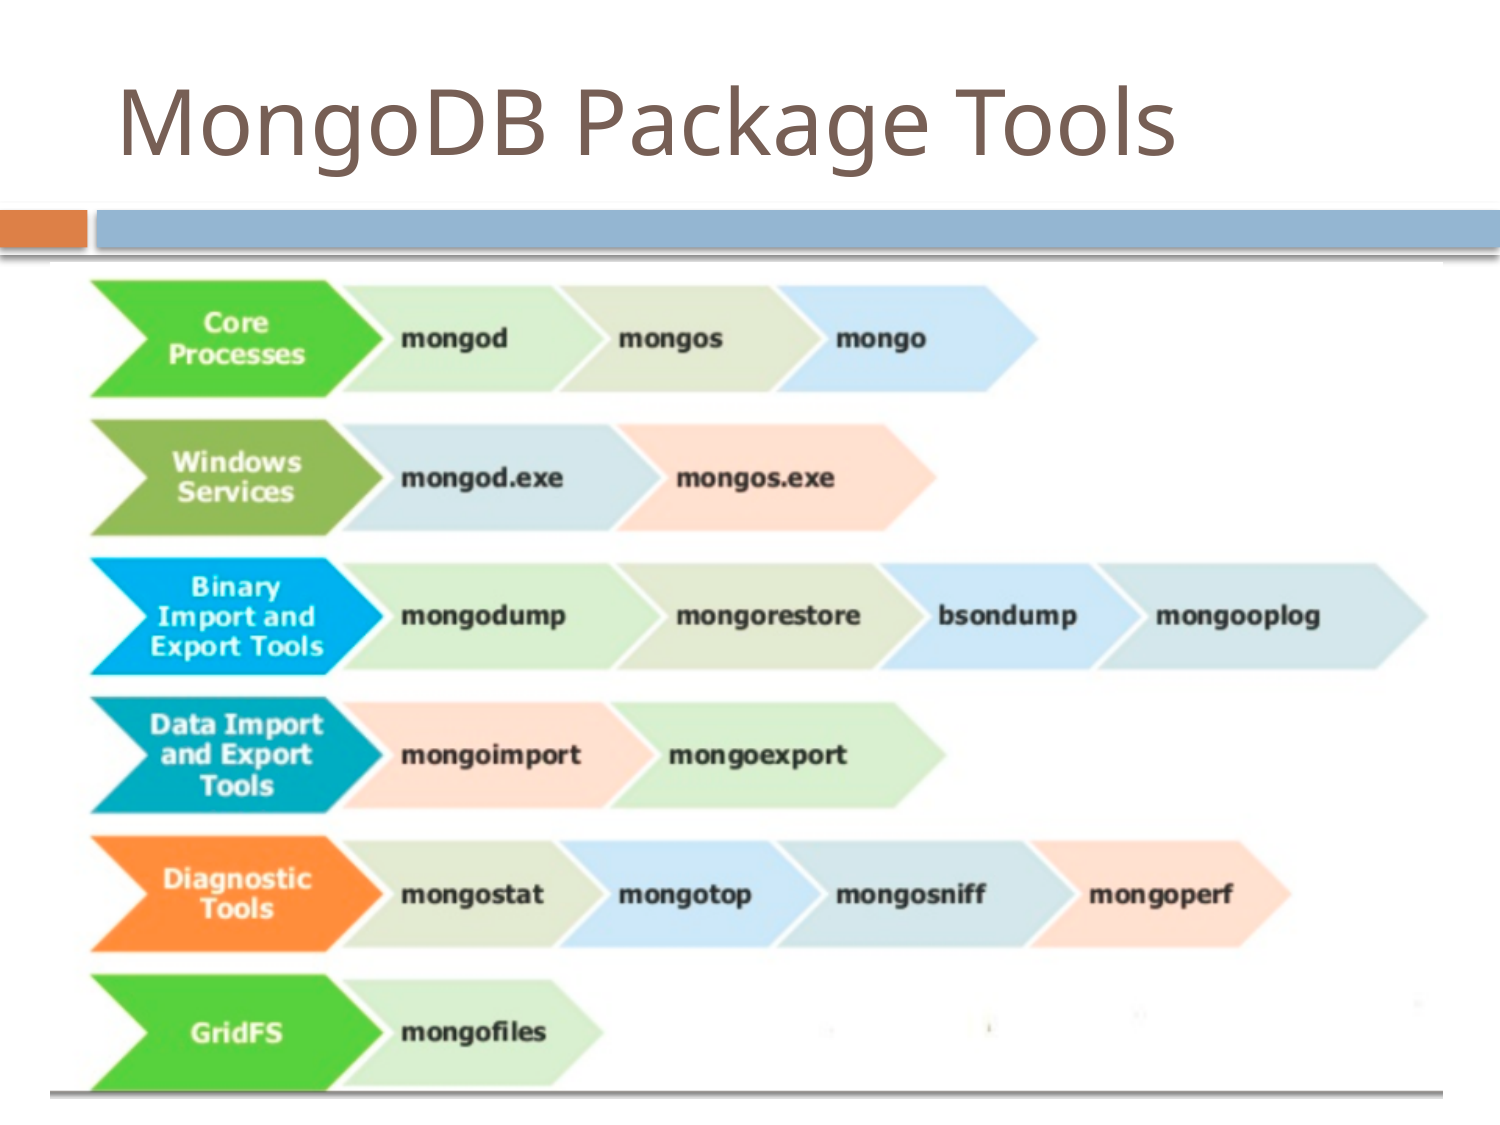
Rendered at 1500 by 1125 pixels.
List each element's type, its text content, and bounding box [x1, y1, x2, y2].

picture [49, 262, 1443, 1099]
title MongoDB Package Tools [100, 37, 1438, 200]
